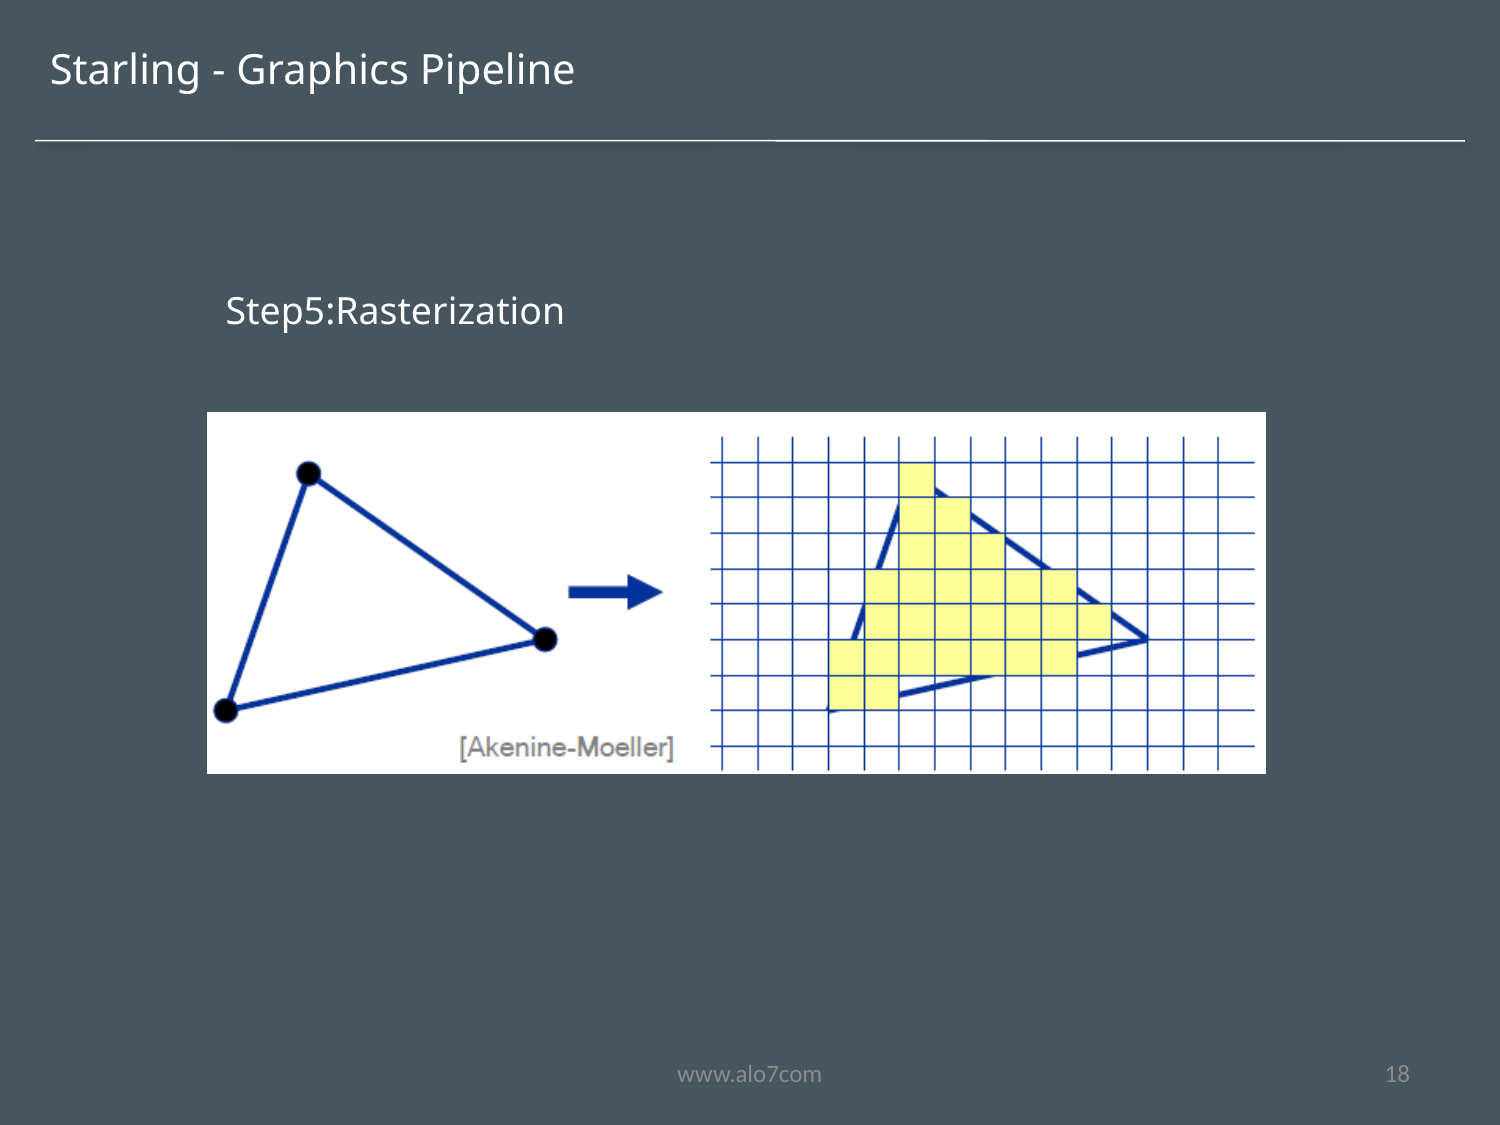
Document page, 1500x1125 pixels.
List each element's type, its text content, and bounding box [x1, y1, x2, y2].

text_box Starling - Graphics Pipeline [35, 35, 903, 100]
slide_number 18 [1074, 1042, 1425, 1103]
picture [207, 412, 1266, 774]
text_box Step5:Rasterization [210, 279, 1184, 339]
footer www.alo7com [512, 1042, 988, 1103]
